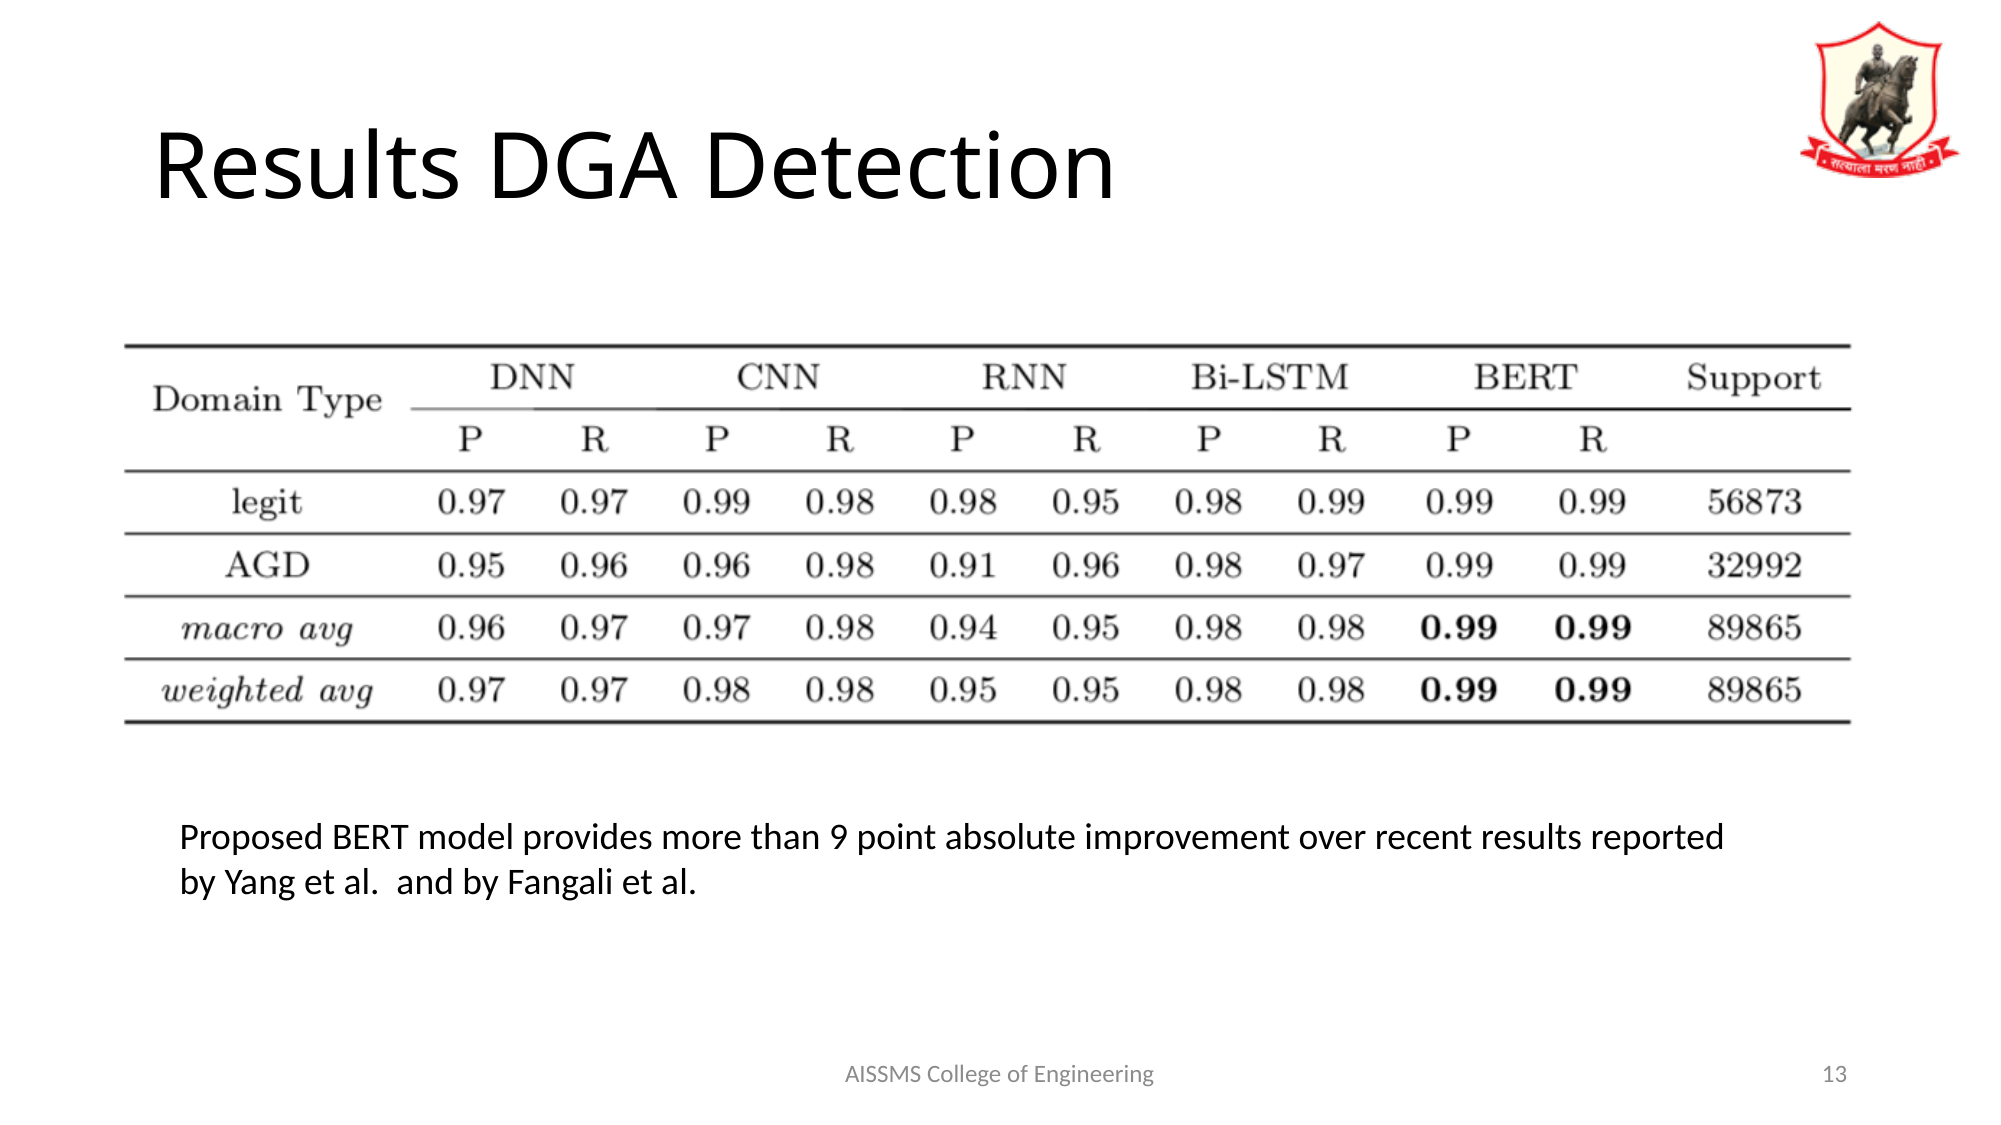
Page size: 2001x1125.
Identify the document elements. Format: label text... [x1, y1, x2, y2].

footer AISSMS College of Engineering [662, 1042, 1338, 1103]
picture [1794, 15, 1966, 178]
picture [107, 302, 1893, 753]
text_box Proposed BERT model provides more than 9 point absolute improvement over recent results reported by Yang et al. and by Fangali et al. [164, 804, 1783, 955]
slide_number 13 [1412, 1042, 1863, 1103]
title Results DGA Detection [137, 59, 1863, 278]
